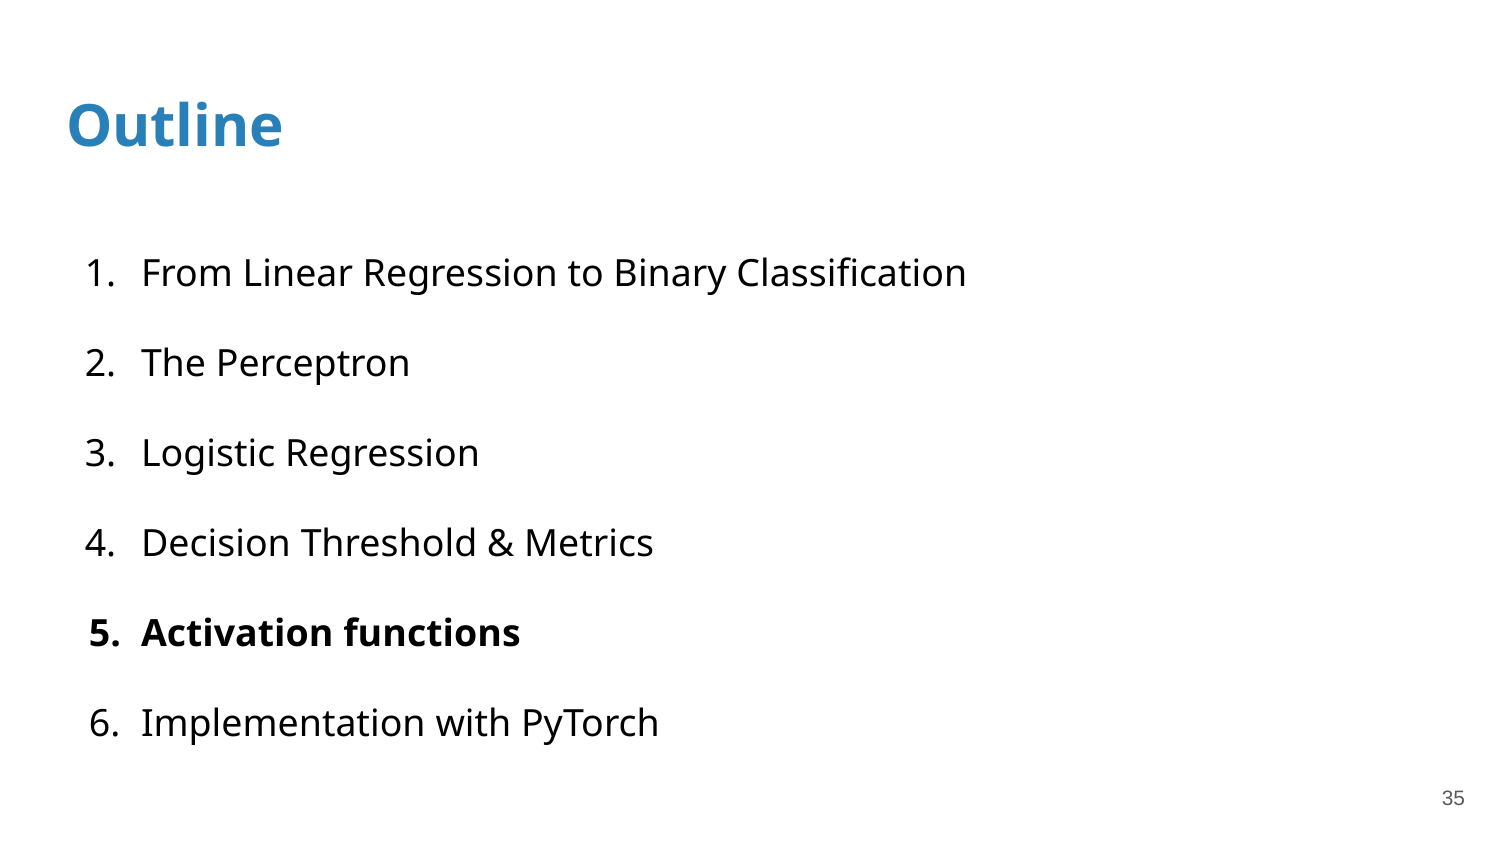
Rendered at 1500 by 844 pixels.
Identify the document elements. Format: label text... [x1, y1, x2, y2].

list From Linear Regression to Binary Classification The Perceptron Logistic Regression Decision Threshold & Metrics Activation functions Implementation with PyTorch [51, 189, 1449, 750]
title Outline [51, 72, 1449, 167]
slide_number ‹#› [1389, 764, 1480, 830]
